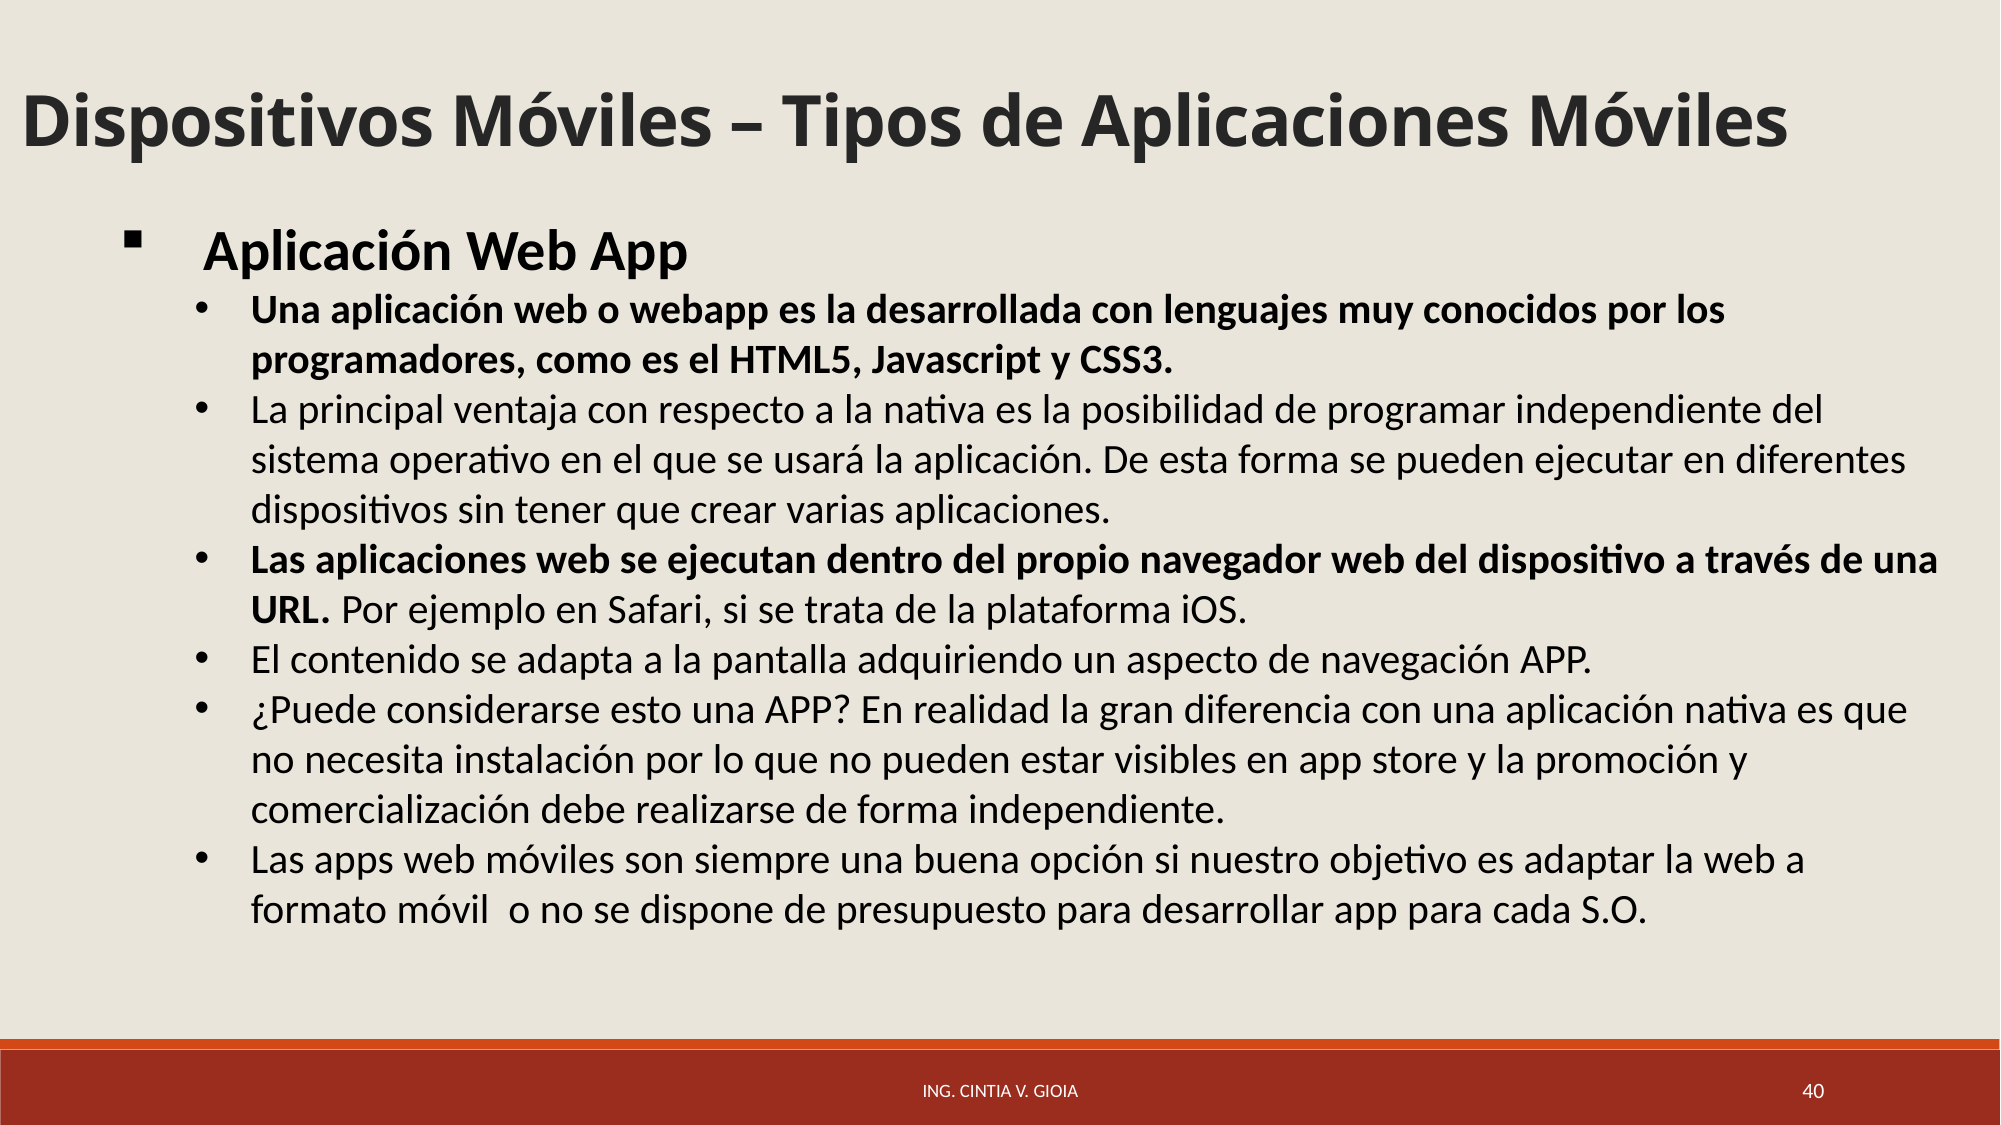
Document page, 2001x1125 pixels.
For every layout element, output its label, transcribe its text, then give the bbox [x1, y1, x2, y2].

title Dispositivos Móviles – Tipos de Aplicaciones Móviles [5, 16, 1861, 169]
text_box Aplicación Web App Una aplicación web o webapp es la desarrollada con lenguajes muy conocidos por los programadores, como es el HTML5, Javascript y CSS3. La principal ventaja con respecto a la nativa es la posibilidad de programar independiente del sistema operativo en el que se usará la aplicación. De esta forma se pueden ejecutar en diferentes dispositivos sin tener que crear varias aplicaciones. Las aplicaciones web se ejecutan dentro del propio navegador web del dispositivo a través de una URL. Por ejemplo en Safari, si se trata de la plataforma iOS. El contenido se adapta a la pantalla adquiriendo un aspecto de navegación APP. ¿Puede considerarse esto una APP? En realidad la gran diferencia con una aplicación nativa es que no necesita instalación por lo que no pueden estar visibles en app store y la promoción y comercialización debe realizarse de forma independiente. Las apps web móviles son siempre una buena opción si nuestro objetivo es adaptar la web a formato móvil o no se dispone de presupuesto para desarrollar app para cada S.O. [29, 204, 1965, 1125]
